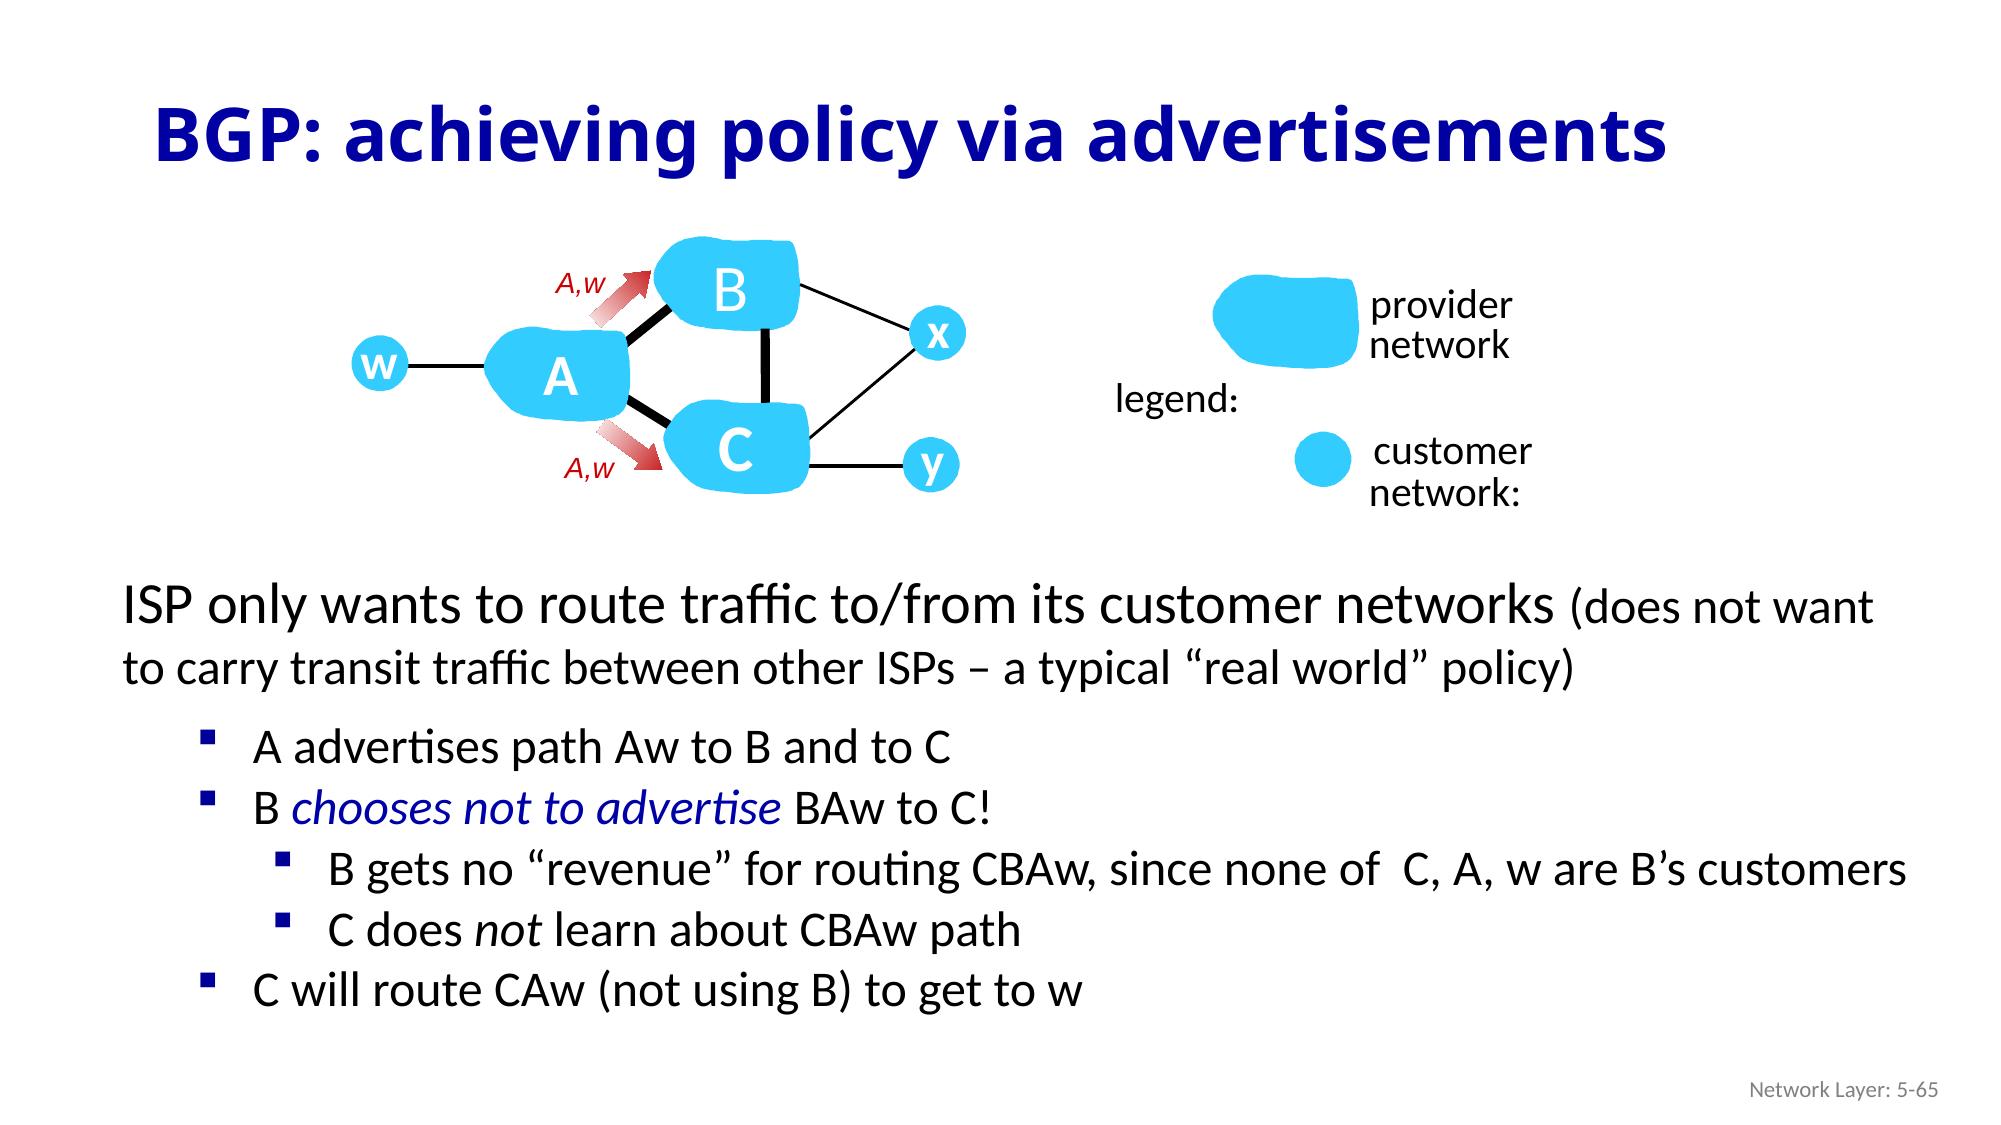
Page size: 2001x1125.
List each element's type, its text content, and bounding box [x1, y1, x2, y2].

text_box w [360, 329, 398, 390]
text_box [483, 326, 631, 422]
text_box [405, 350, 409, 366]
text_box [397, 341, 405, 366]
text_box [397, 367, 405, 377]
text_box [1030, 261, 1550, 543]
slide_number Network Layer: 5-65 [1504, 1057, 1955, 1118]
text_box ISP only wants to route traffic to/from its customer networks (does not want to carry transit traffic between other ISPs – a typical “real world” policy) [107, 557, 1925, 702]
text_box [540, 261, 661, 313]
text_box [902, 439, 943, 493]
text_box [351, 343, 360, 383]
text_box [398, 367, 409, 385]
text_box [653, 236, 801, 332]
title BGP: achieving policy via advertisements [137, 63, 1926, 211]
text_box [909, 298, 966, 361]
text_box A advertises path Aw to B and to C B chooses not to advertise BAw to C! B gets no “revenue” for routing CBAw, since none of C, A, w are B’s customers C does not learn about CBAw path C will route CAw (not using B) to get to w [181, 715, 1954, 1052]
text_box y [920, 429, 945, 490]
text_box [663, 399, 811, 494]
text_box [945, 441, 960, 489]
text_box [549, 431, 670, 493]
text_box [314, 172, 1552, 557]
